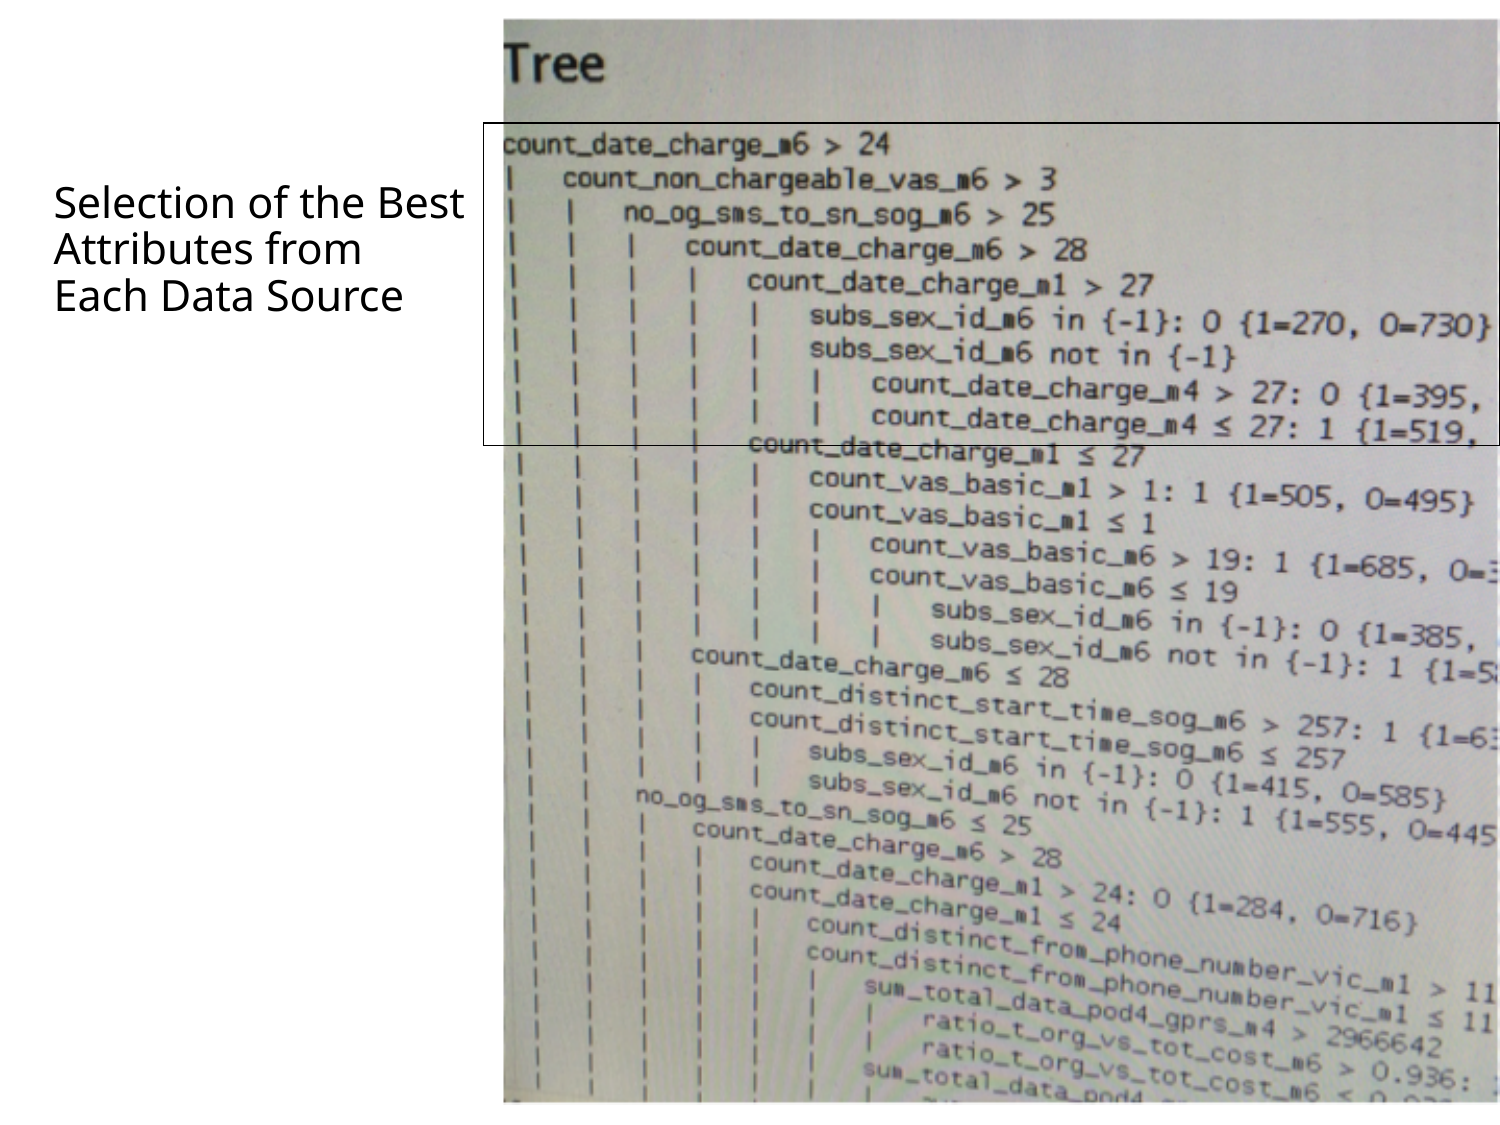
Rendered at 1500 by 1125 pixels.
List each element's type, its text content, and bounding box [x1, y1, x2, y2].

title Selection of the Best Attributes from Each Data Source [38, 156, 483, 345]
text_box [483, 122, 501, 446]
picture [501, 18, 1500, 1105]
